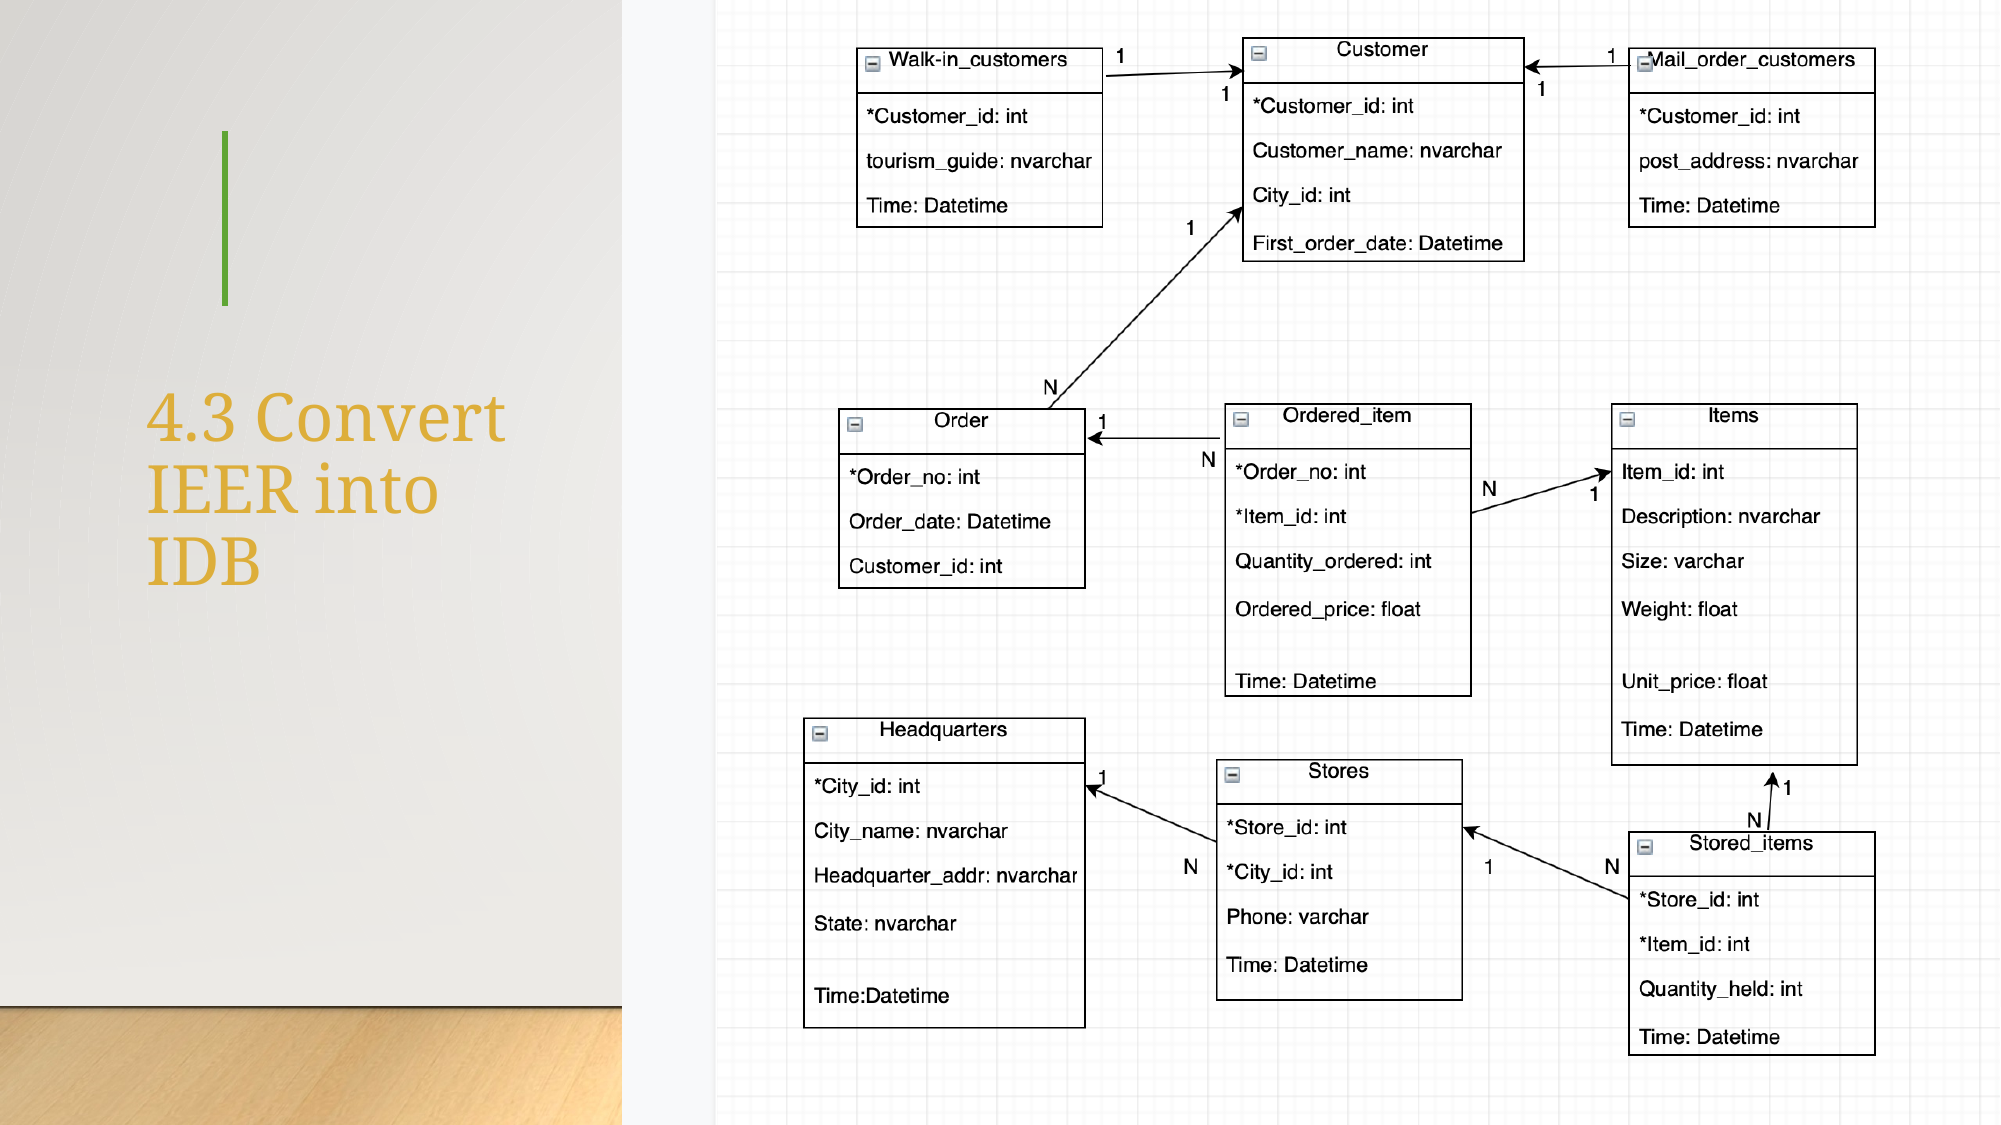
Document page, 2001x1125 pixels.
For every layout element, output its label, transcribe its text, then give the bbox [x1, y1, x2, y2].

title 4.3 Convert IEER into IDB [131, 360, 528, 608]
picture [0, 0, 2000, 1125]
